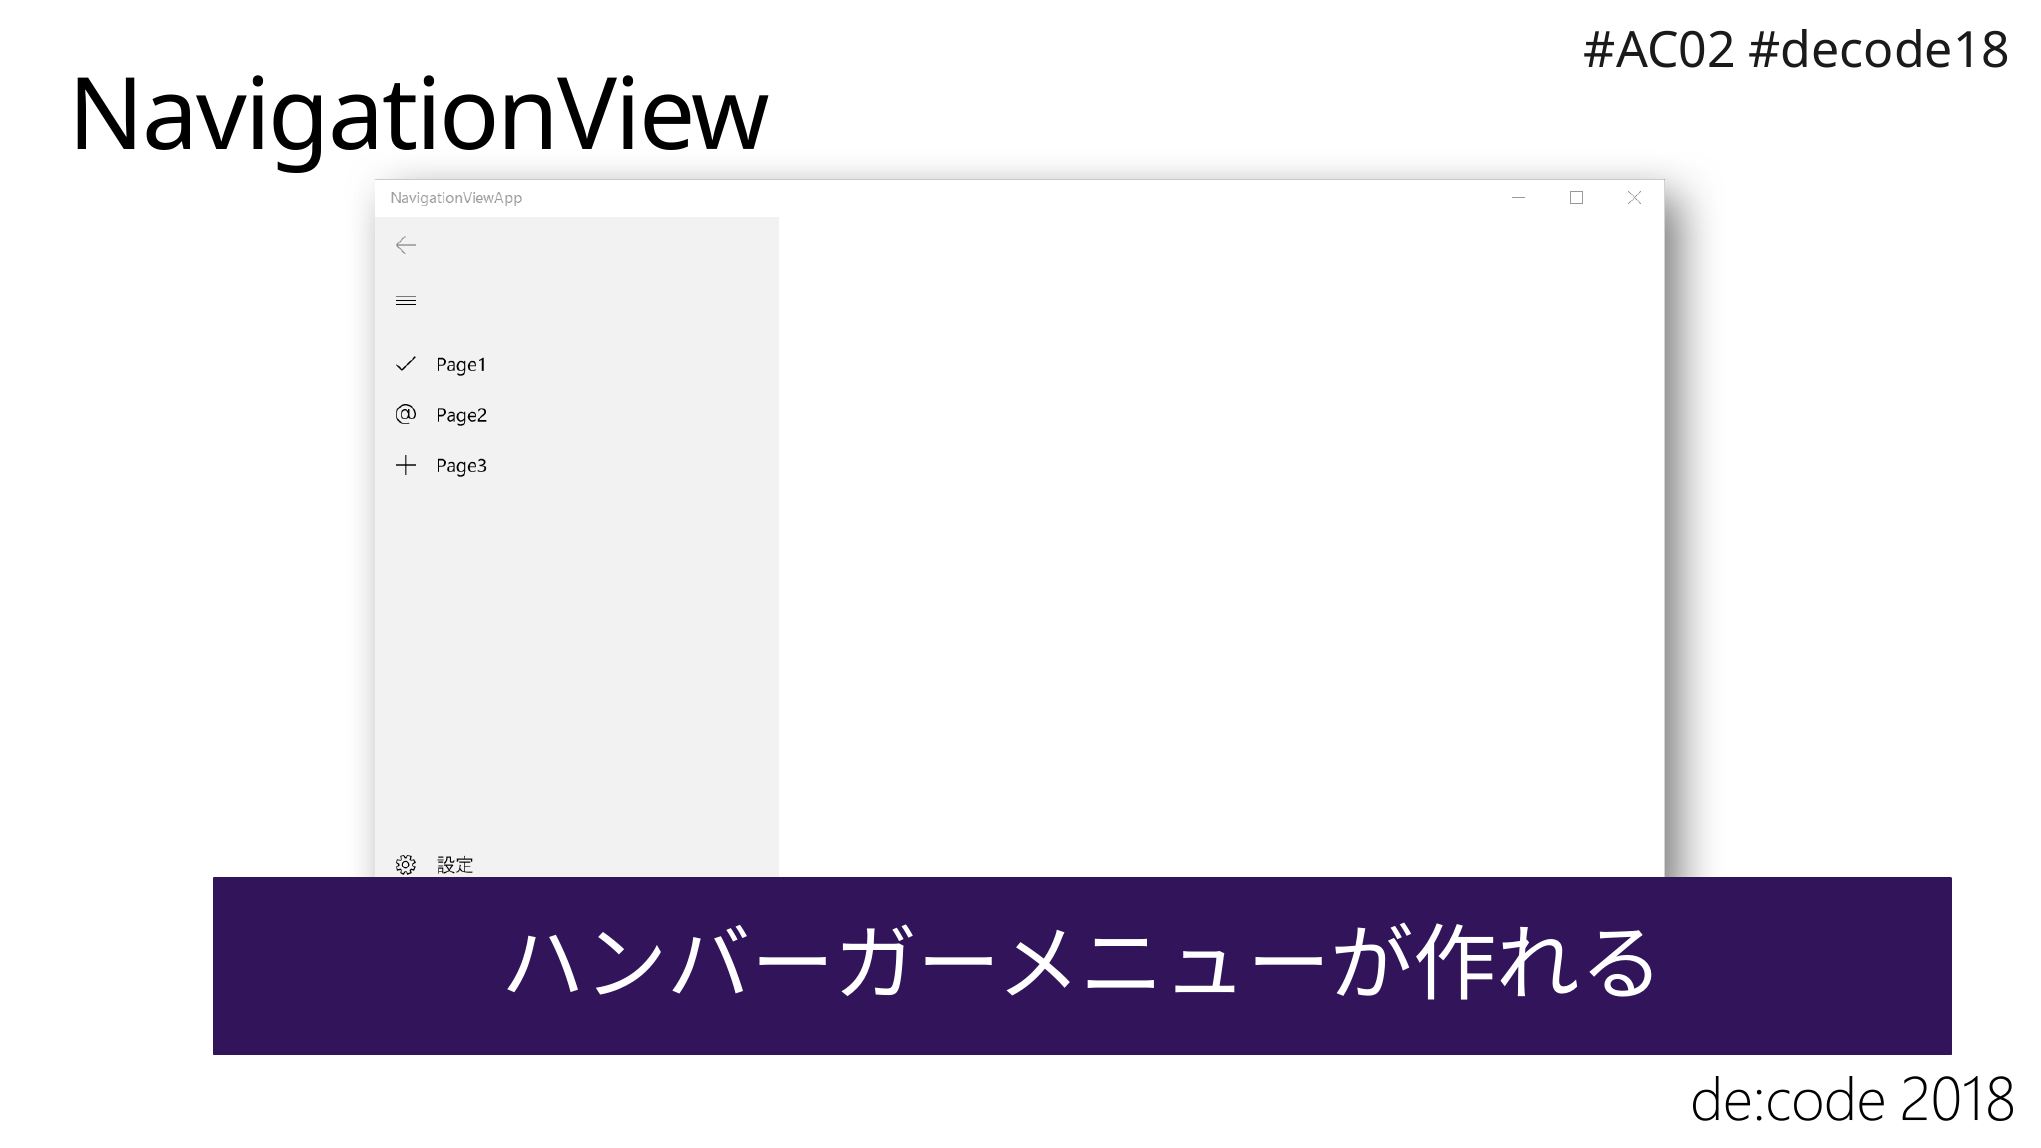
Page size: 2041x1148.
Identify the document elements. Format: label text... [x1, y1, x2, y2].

title NavigationView [45, 48, 1996, 199]
picture [375, 179, 1665, 898]
text_box ハンバーガーメニューが作れる [213, 877, 1952, 1055]
picture [1693, 1076, 2013, 1121]
